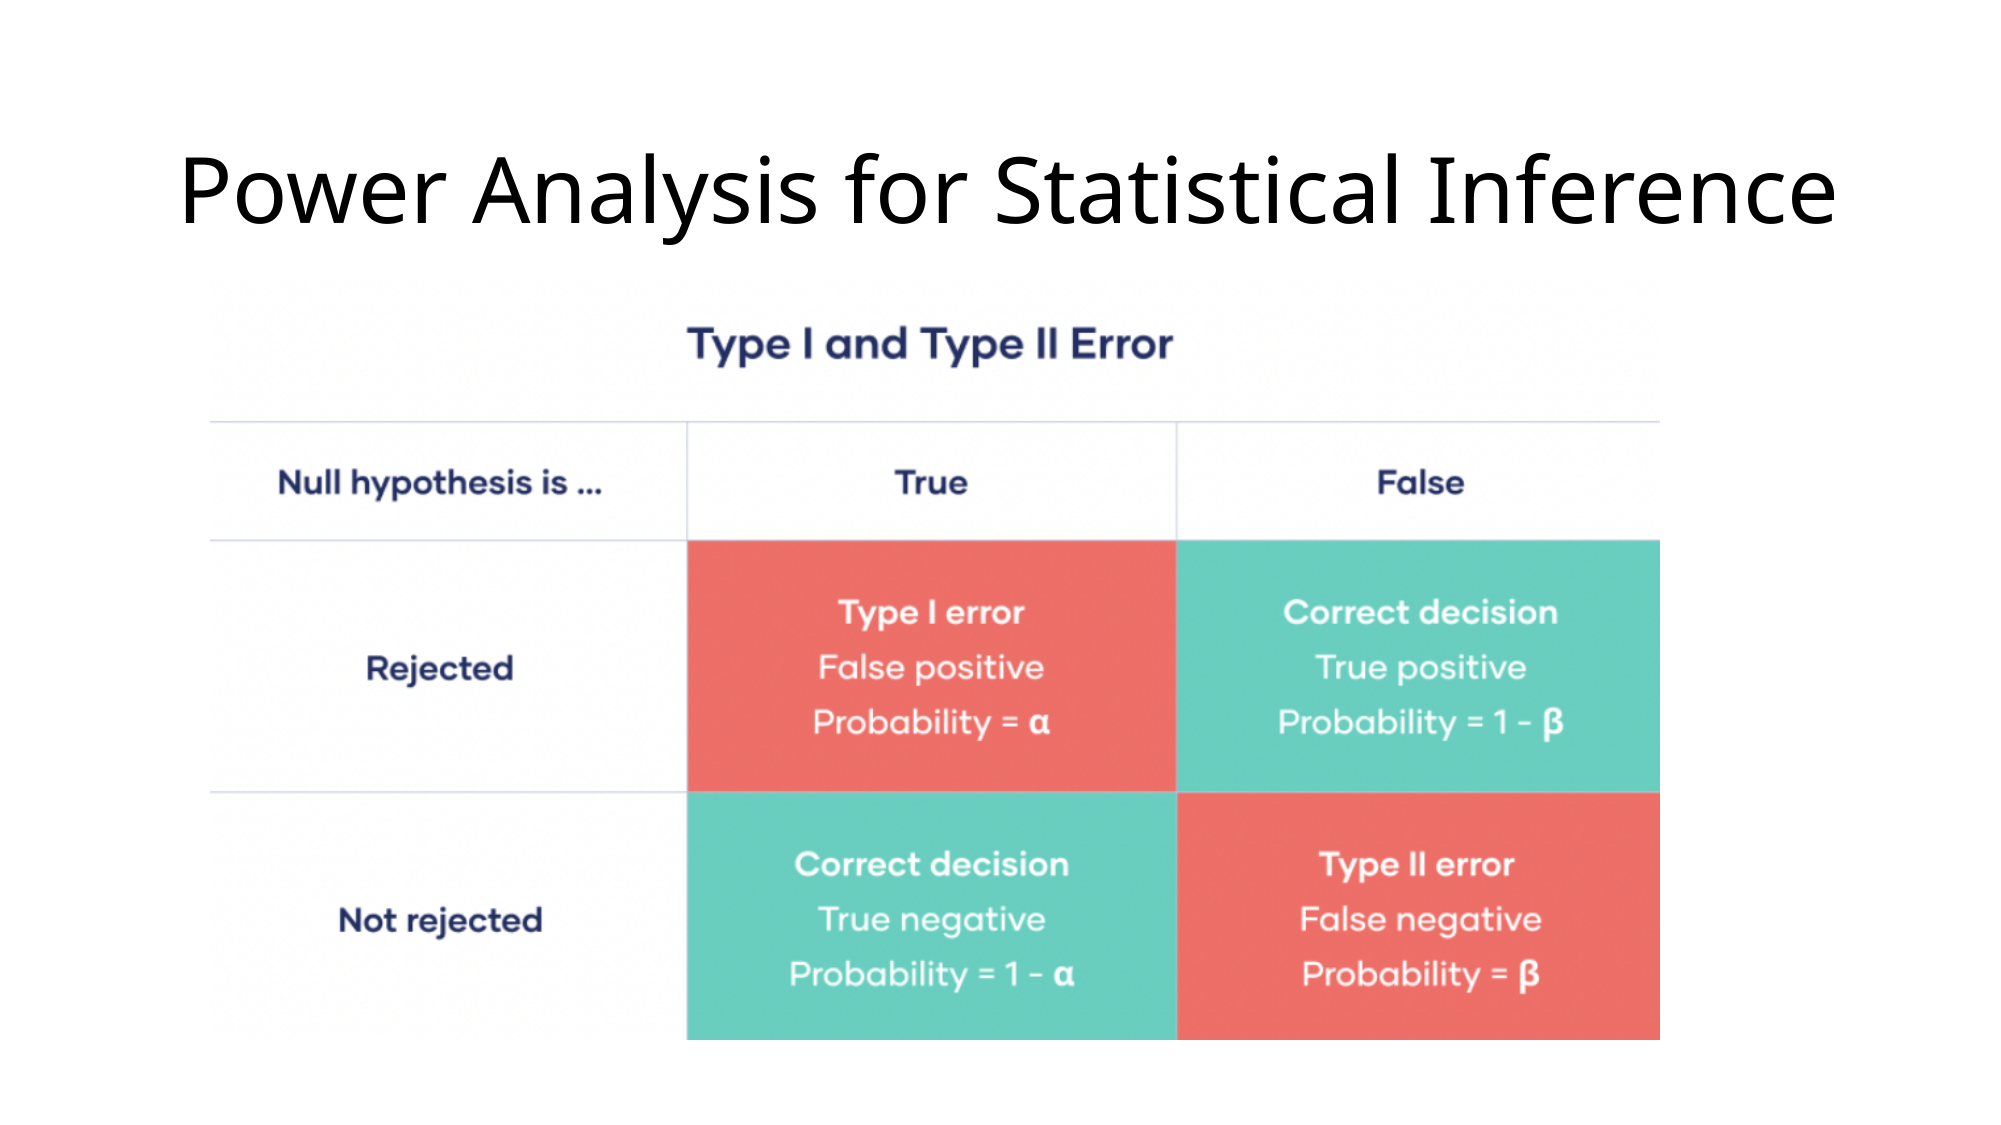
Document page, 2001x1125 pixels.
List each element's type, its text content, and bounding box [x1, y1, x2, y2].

text_box Power Analysis for Statistical Inference [162, 84, 1888, 303]
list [210, 279, 1660, 1040]
